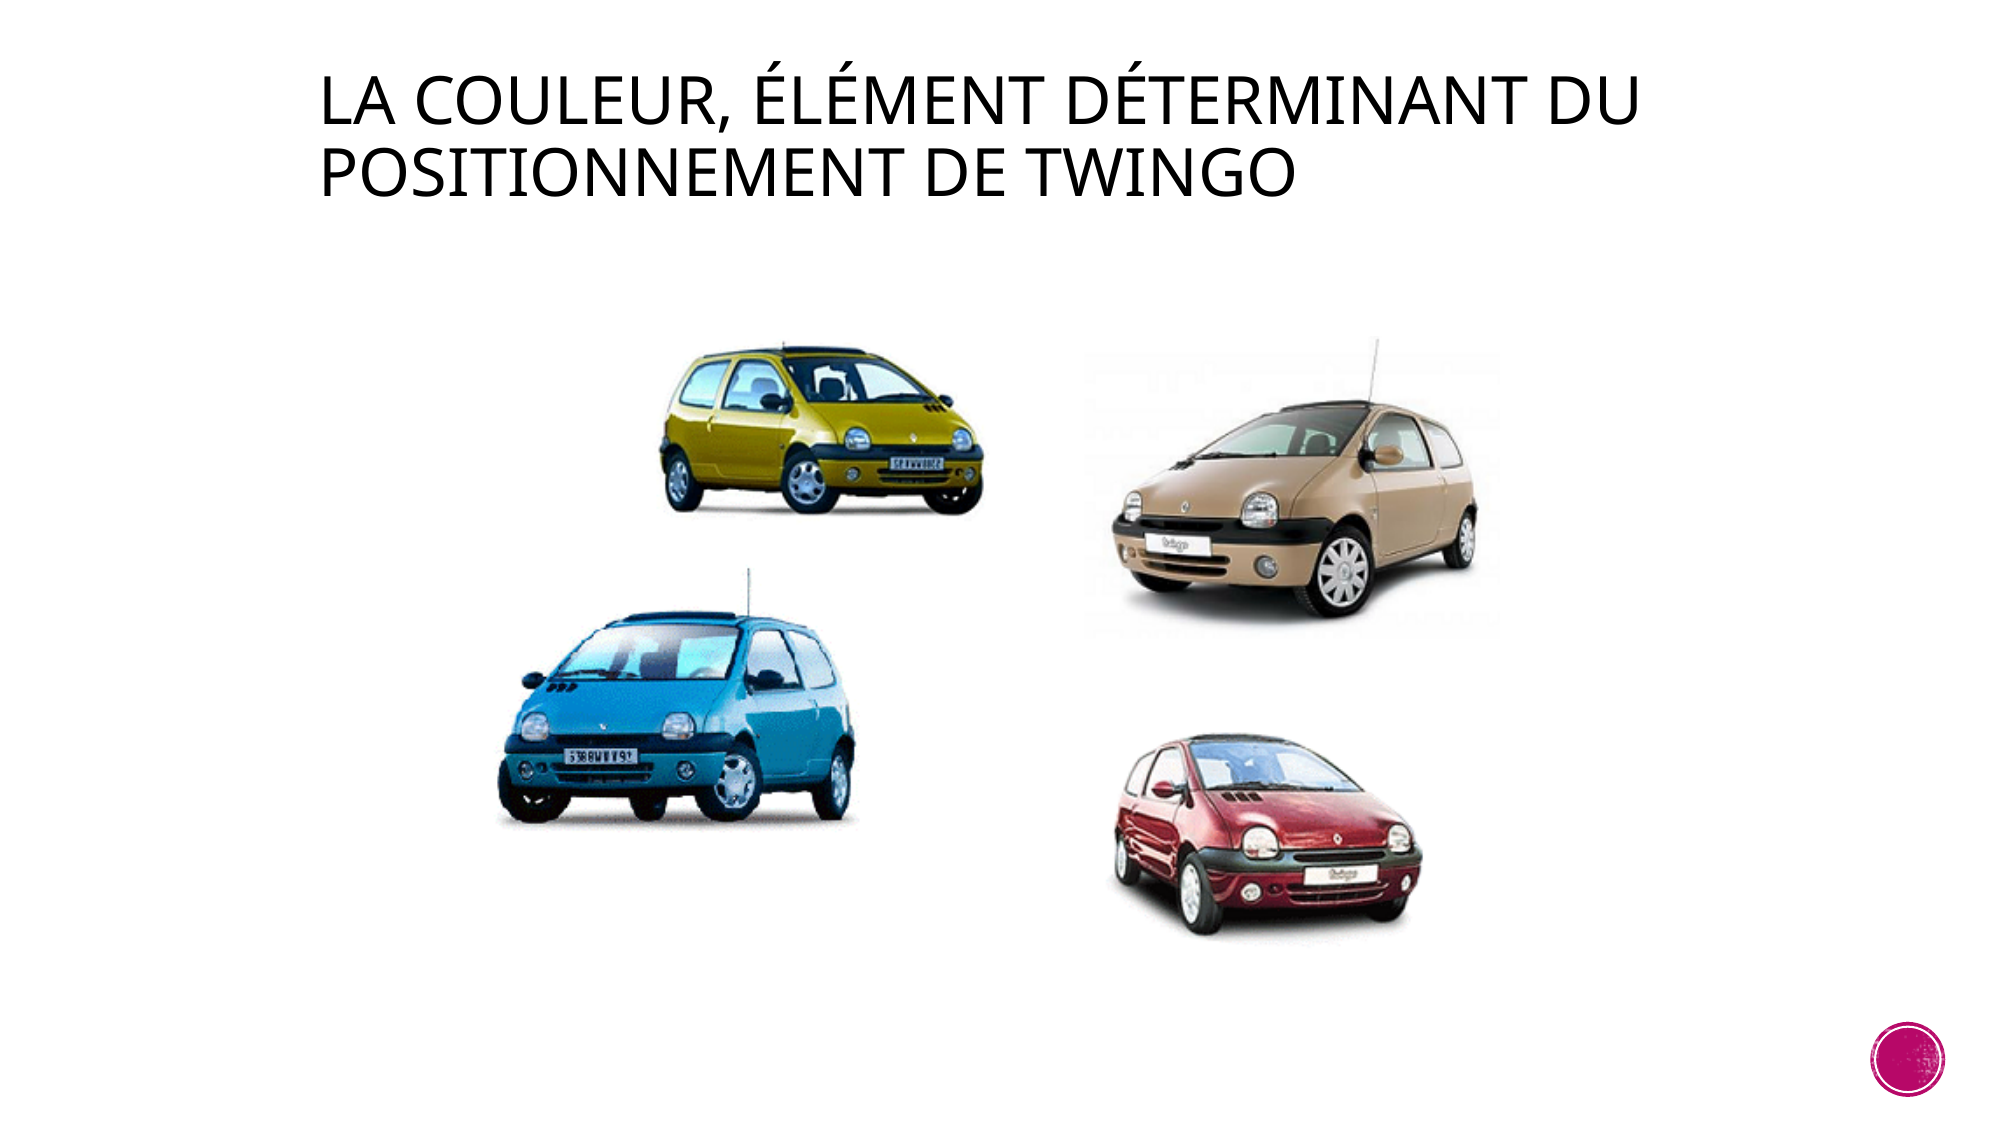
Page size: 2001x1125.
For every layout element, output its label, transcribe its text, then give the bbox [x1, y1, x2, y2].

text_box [485, 338, 1499, 949]
title La couleur, élément déterminant du positionnement de Twingo [303, 45, 1721, 233]
